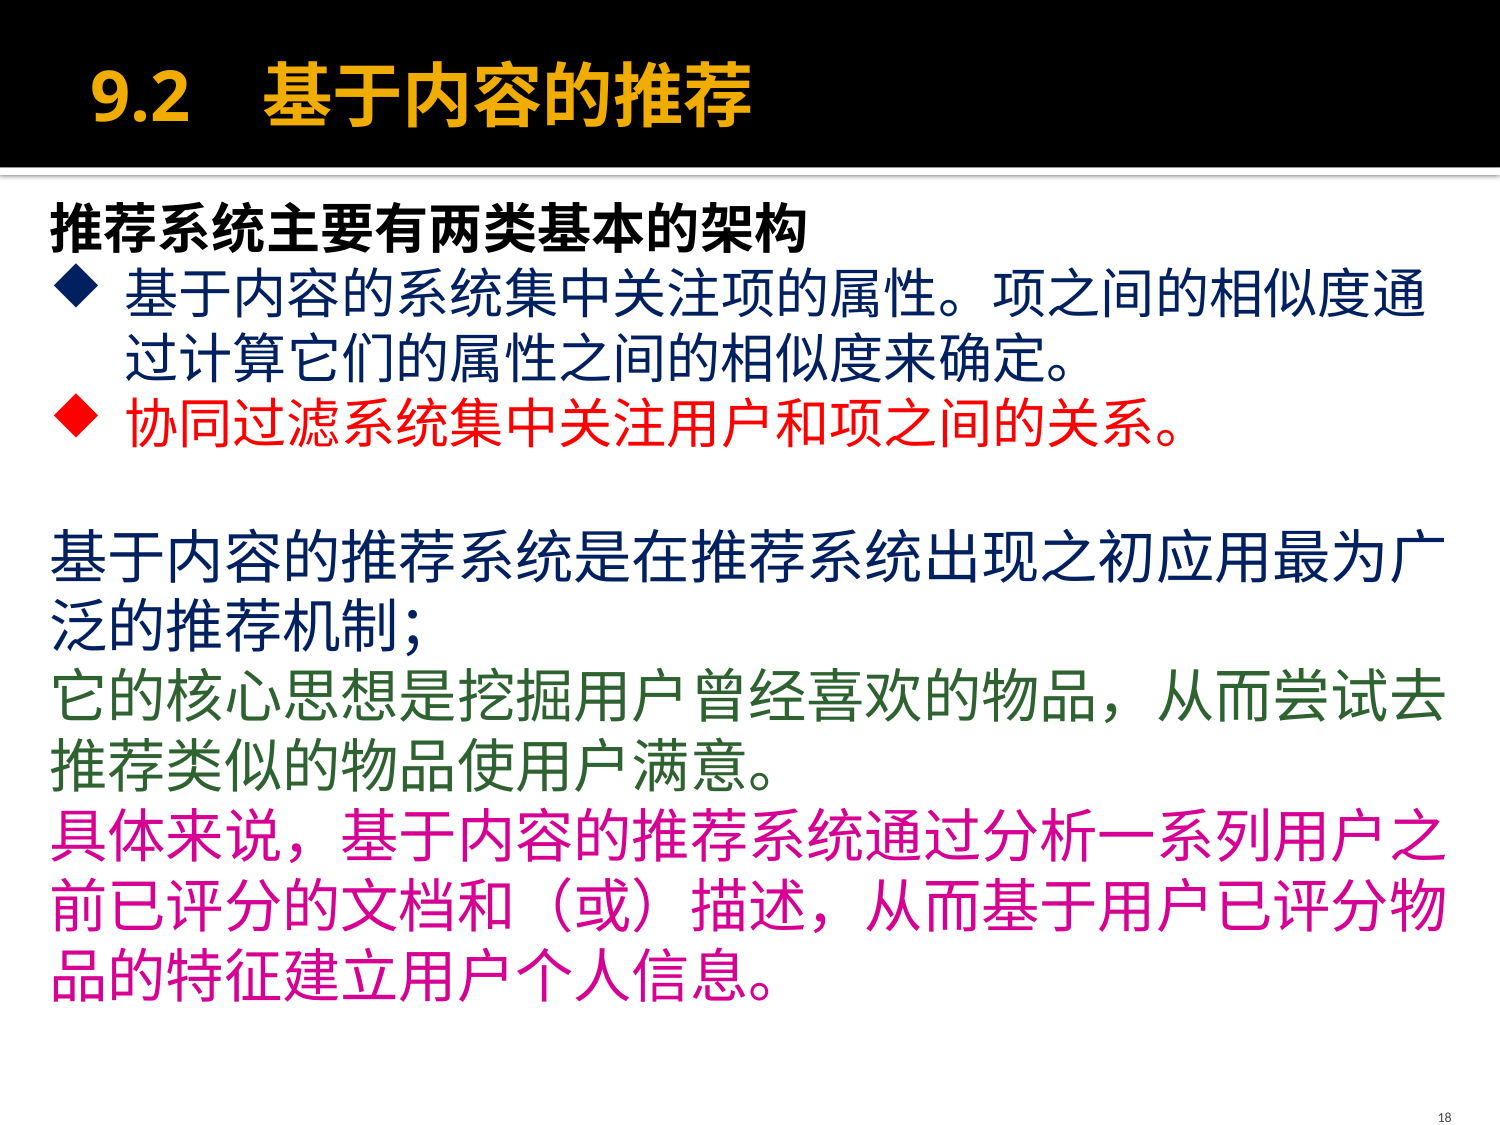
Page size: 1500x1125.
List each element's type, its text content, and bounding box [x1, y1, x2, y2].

slide_number 18 [1345, 1080, 1467, 1125]
title 9.2 基于内容的推荐 [75, 12, 1425, 175]
text_box 推荐系统主要有两类基本的架构 基于内容的系统集中关注项的属性。项之间的相似度通过计算它们的属性之间的相似度来确定。 协同过滤系统集中关注用户和项之间的关系。 基于内容的推荐系统是在推荐系统出现之初应用最为广泛的推荐机制； 它的核心思想是挖掘用户曾经喜欢的物品，从而尝试去推荐类似的物品使用户满意。 具体来说，基于内容的推荐系统通过分析一系列用户之前已评分的文档和（或）描述，从而基于用户已评分物品的特征建立用户个人信息。 [34, 187, 1467, 1017]
